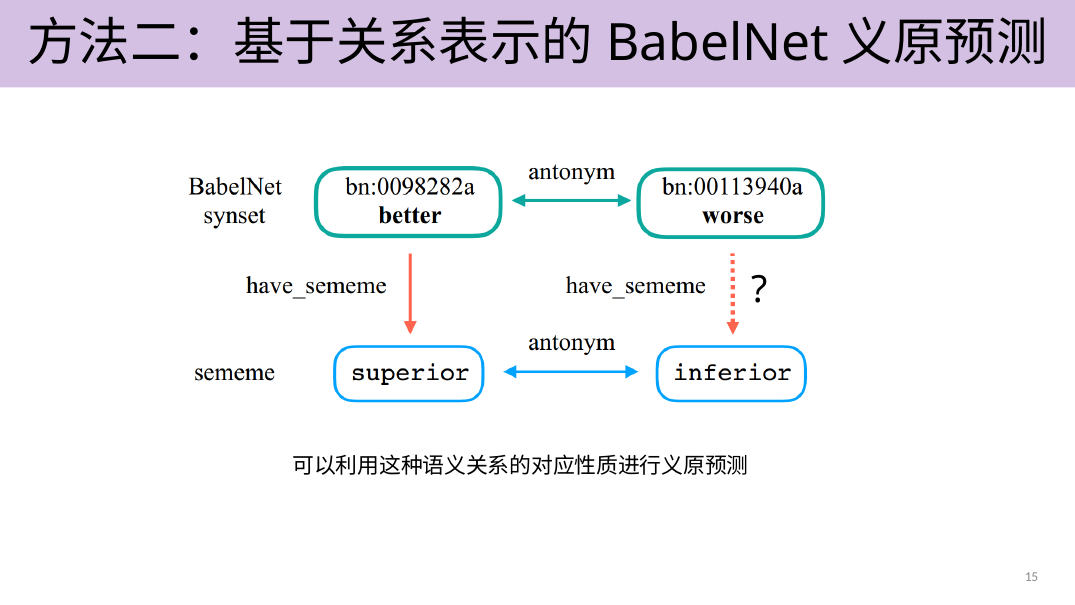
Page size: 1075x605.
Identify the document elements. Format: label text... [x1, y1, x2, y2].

picture [161, 146, 881, 439]
text_box 方法二：基于关系表示的BabelNet义原预测 [0, 0, 1075, 88]
text_box 可以利用这种语义关系的对应性质进行义原预测 [174, 443, 867, 485]
slide_number 15 [811, 560, 1054, 593]
